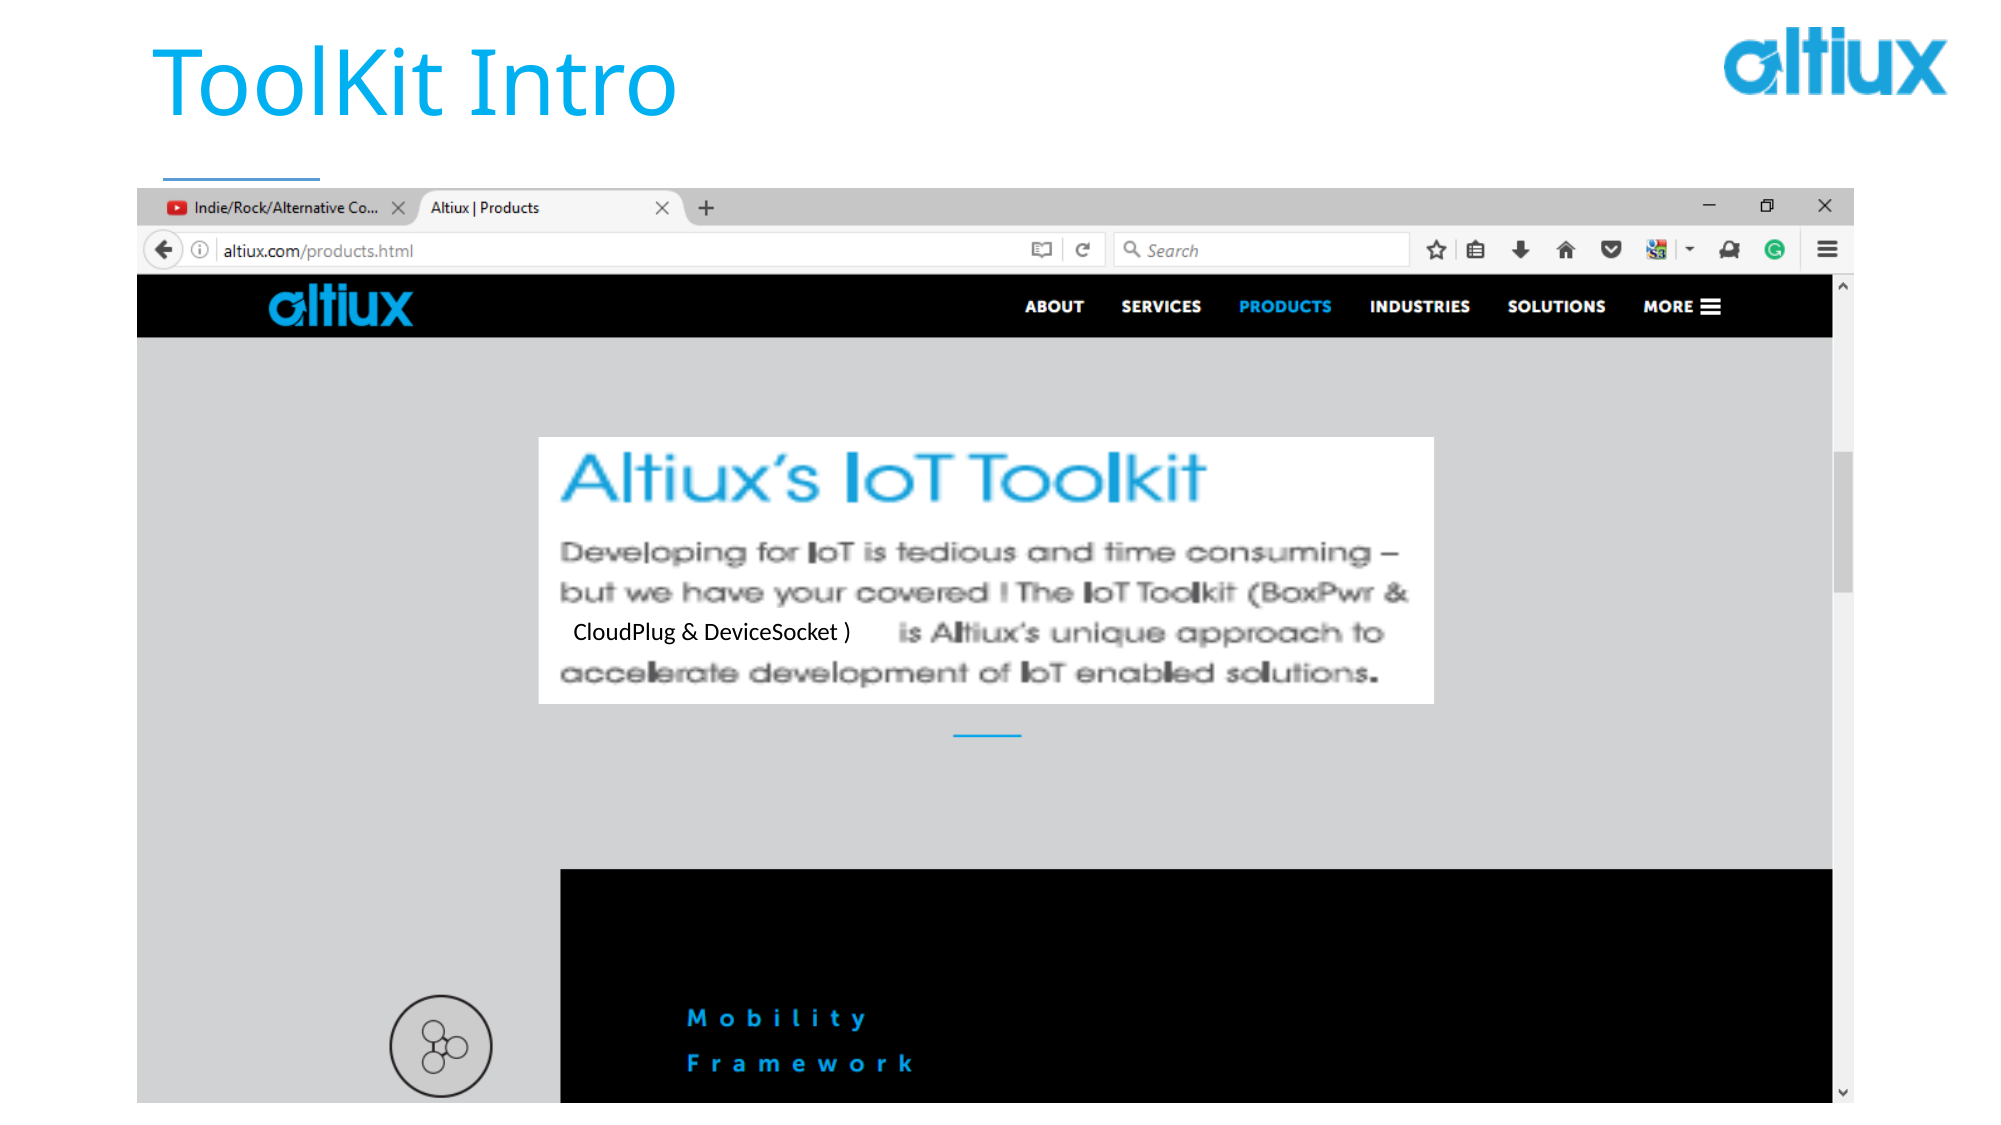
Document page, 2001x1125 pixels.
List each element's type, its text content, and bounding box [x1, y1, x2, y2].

title ToolKit Intro [137, 28, 1863, 167]
picture [1724, 27, 1948, 95]
picture [137, 188, 1854, 1103]
slide_number 4 [1854, 1042, 1863, 1103]
